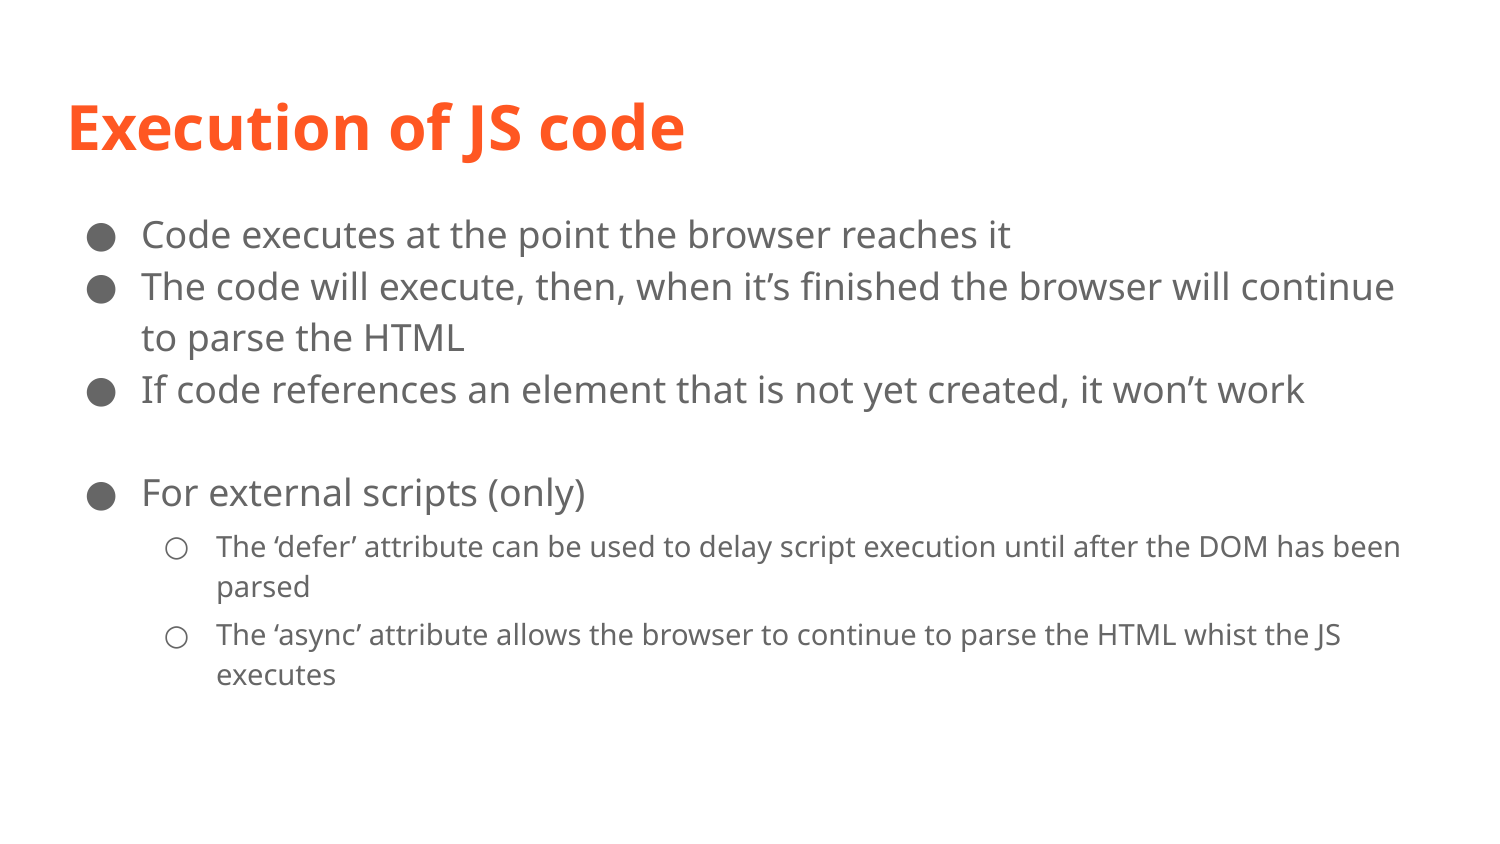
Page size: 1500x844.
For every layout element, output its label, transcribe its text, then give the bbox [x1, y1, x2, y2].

title Execution of JS code [51, 72, 1449, 167]
list Code executes at the point the browser reaches it The code will execute, then, when it’s finished the browser will continue to parse the HTML If code references an element that is not yet created, it won’t work For external scripts (only) The ‘defer’ attribute can be used to delay script execution until after the DOM has been parsed The ‘async’ attribute allows the browser to continue to parse the HTML whist the JS executes [51, 189, 1449, 750]
